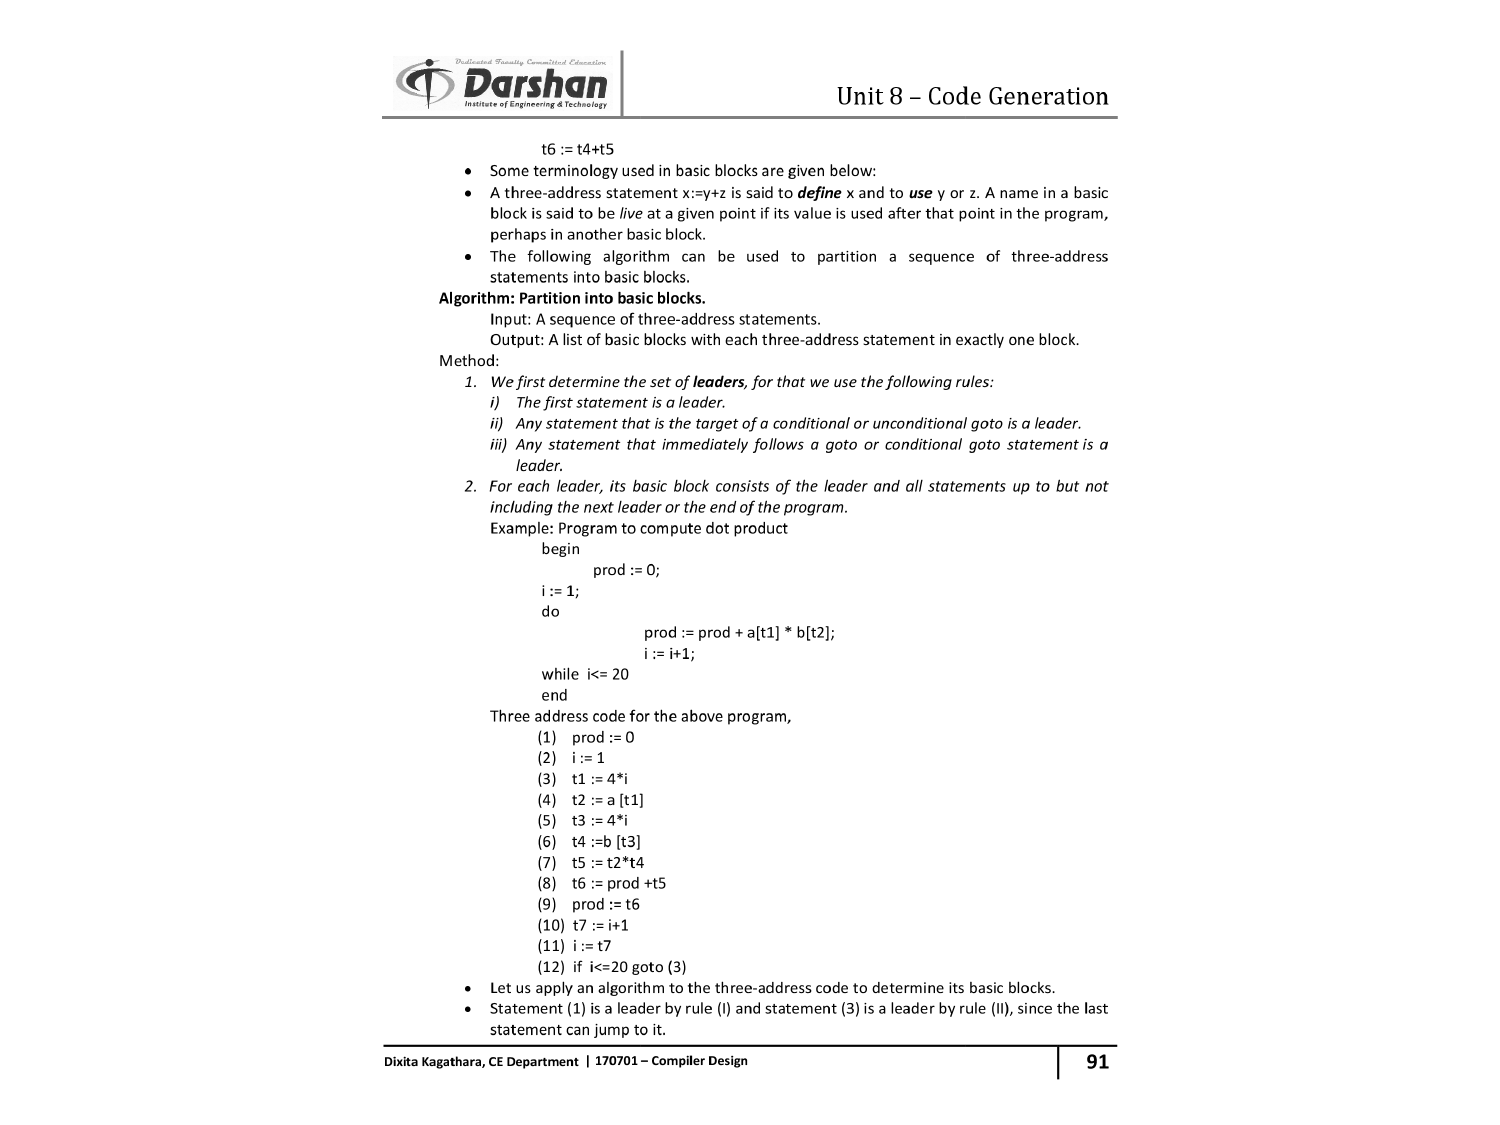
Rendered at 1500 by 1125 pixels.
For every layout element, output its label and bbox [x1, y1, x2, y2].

picture [313, 0, 1187, 1125]
